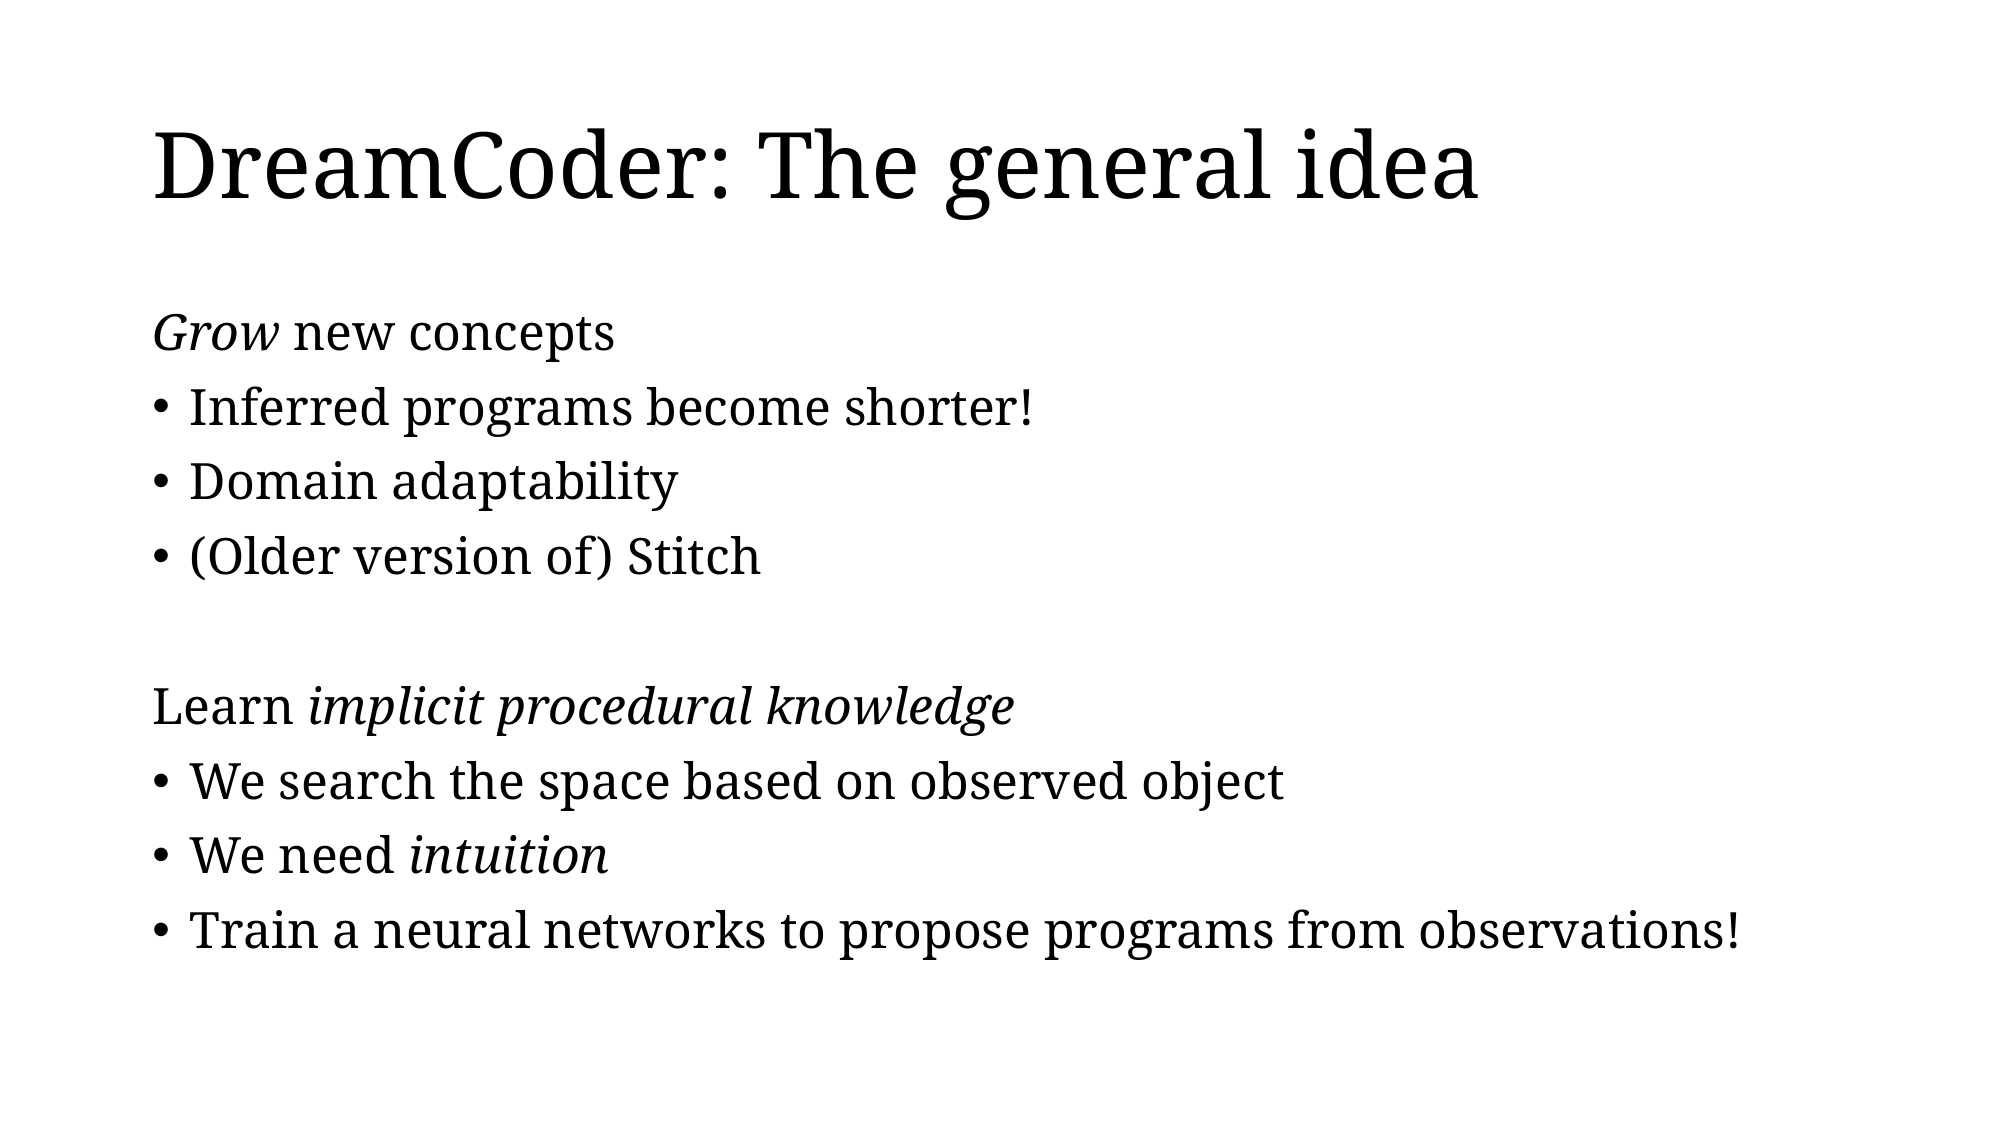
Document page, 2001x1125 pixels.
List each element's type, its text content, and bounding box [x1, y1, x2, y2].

list Grow new concepts Inferred programs become shorter! Domain adaptability (Older version of) Stitch Learn implicit procedural knowledge We search the space based on observed object We need intuition Train a neural networks to propose programs from observations! [137, 299, 1863, 1037]
title DreamCoder: The general idea [137, 59, 1863, 278]
